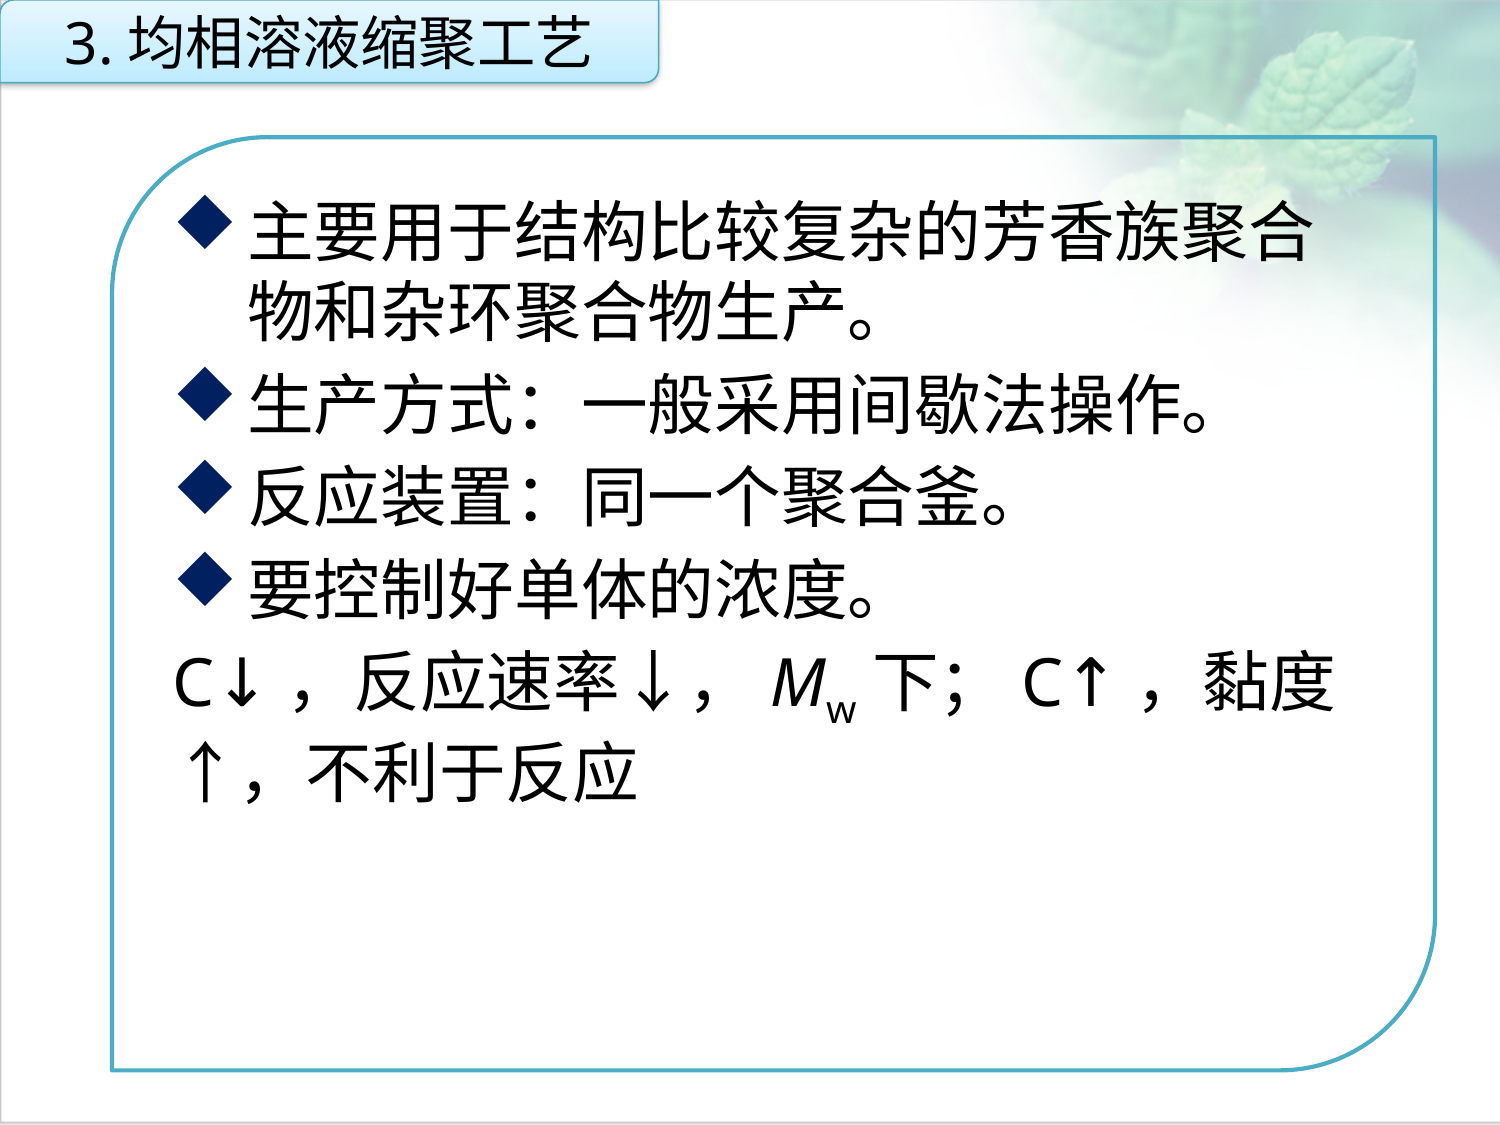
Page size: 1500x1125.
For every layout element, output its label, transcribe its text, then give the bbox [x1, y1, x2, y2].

text_box 3.均相溶液缩聚工艺 [0, 0, 660, 84]
text_box 主要用于结构比较复杂的芳香族聚合物和杂环聚合物生产。 生产方式：一般采用间歇法操作。 反应装置：同一个聚合釜。 要控制好单体的浓度。 C↓，反应速率↓，Mw下；C↑，黏度↑，不利于反应 [109, 135, 1438, 1073]
picture [0, 0, 1500, 1125]
